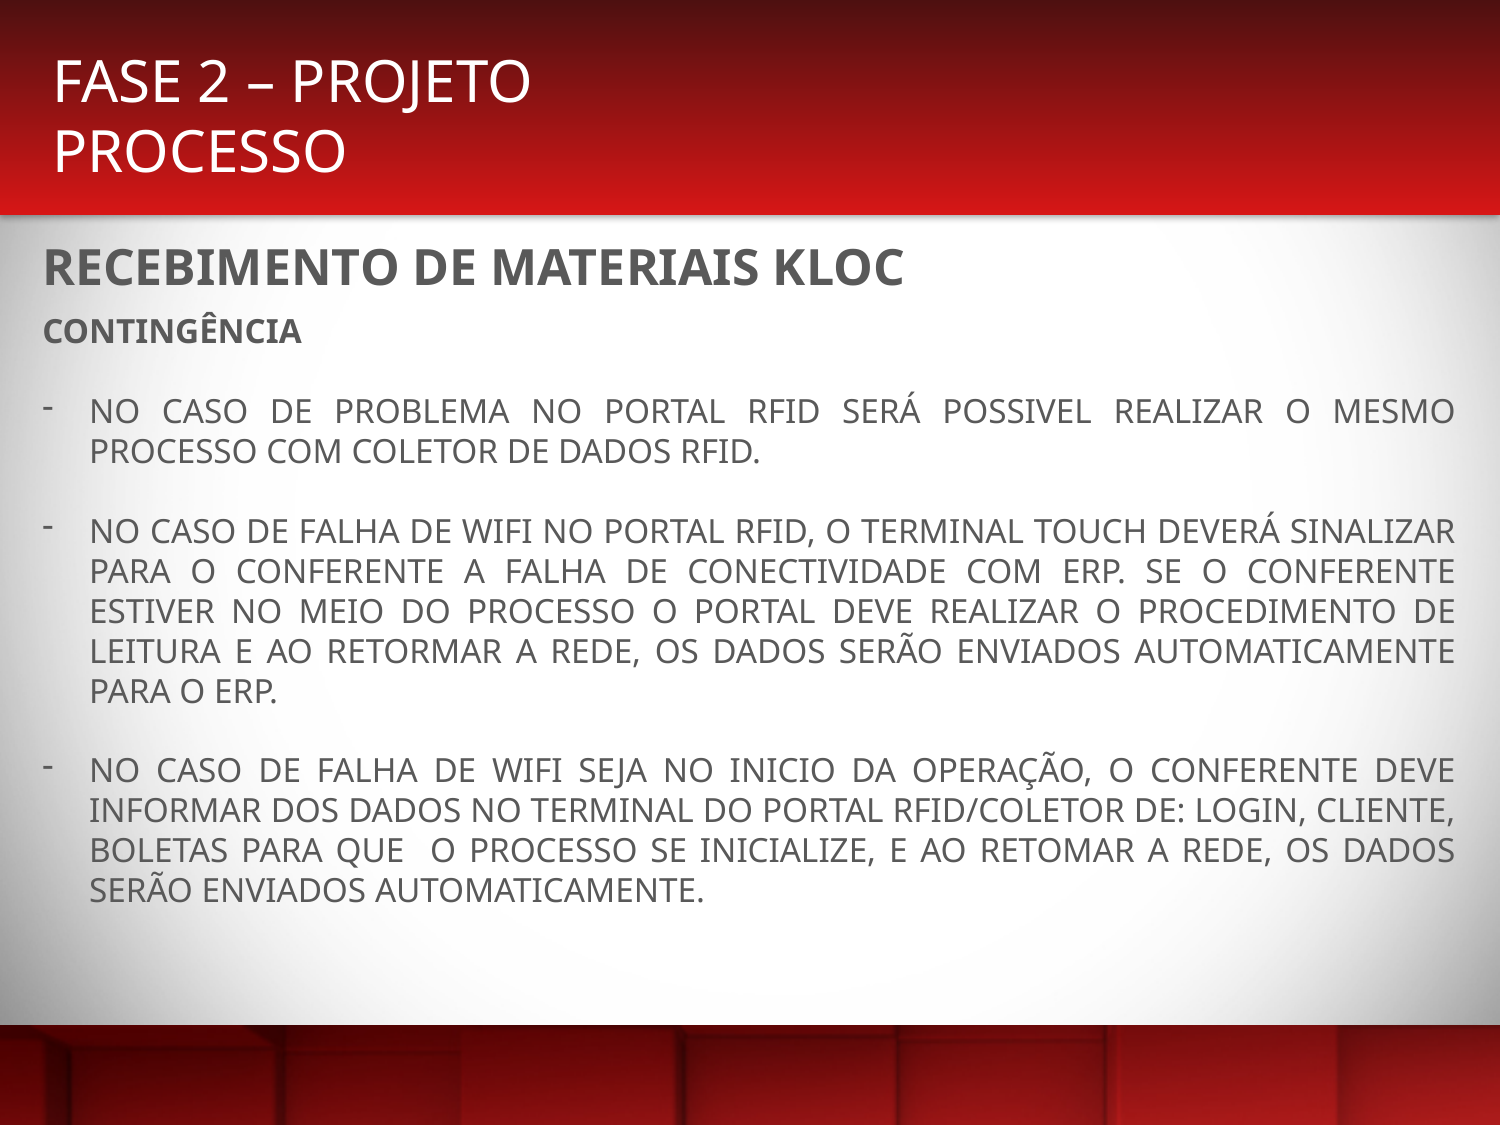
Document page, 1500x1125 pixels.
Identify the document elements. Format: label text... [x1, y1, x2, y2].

picture [0, 216, 1500, 1125]
text_box [0, 0, 1500, 216]
text_box CONTINGÊNCIA NO CASO DE PROBLEMA NO PORTAL RFID SERÁ POSSIVEL REALIZAR O MESMO PROCESSO COM COLETOR DE DADOS RFID. NO CASO DE FALHA DE WIFI NO PORTAL RFID, O TERMINAL TOUCH DEVERÁ SINALIZAR PARA O CONFERENTE A FALHA DE CONECTIVIDADE COM ERP. SE O CONFERENTE ESTIVER NO MEIO DO PROCESSO O PORTAL DEVE REALIZAR O PROCEDIMENTO DE LEITURA E AO RETORMAR A REDE, OS DADOS SERÃO ENVIADOS AUTOMATICAMENTE PARA O ERP. NO CASO DE FALHA DE WIFI SEJA NO INICIO DA OPERAÇÃO, O CONFERENTE DEVE INFORMAR DOS DADOS NO TERMINAL DO PORTAL RFID/COLETOR DE: LOGIN, CLIENTE, BOLETAS PARA QUE O PROCESSO SE INICIALIZE, E AO RETOMAR A REDE, OS DADOS SERÃO ENVIADOS AUTOMATICAMENTE. [27, 303, 1473, 957]
text_box RECEBIMENTO DE MATERIAIS KLOC [27, 228, 1473, 303]
text_box FASE 2 – PROJETO PROCESSO [37, 36, 1500, 227]
